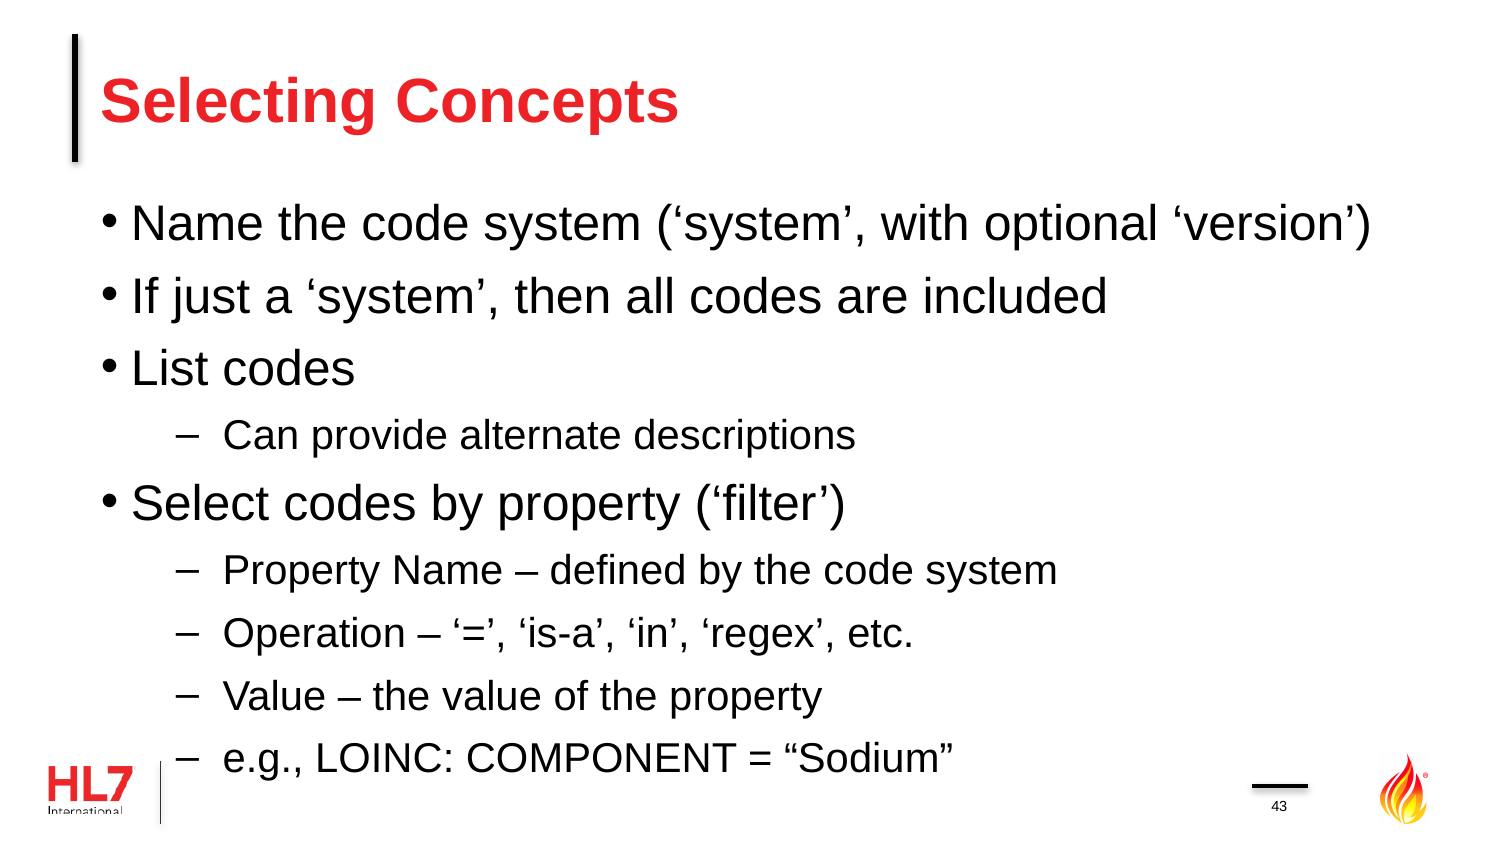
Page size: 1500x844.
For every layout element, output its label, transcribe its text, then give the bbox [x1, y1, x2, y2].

list Name the code system (‘system’, with optional ‘version’) If just a ‘system’, then all codes are included List codes Can provide alternate descriptions Select codes by property (‘filter’) Property Name – defined by the code system Operation – ‘=’, ‘is-a’, ‘in’, ‘regex’, etc. Value – the value of the property e.g., LOINC: COMPONENT = “Sodium” [100, 190, 1451, 671]
slide_number 43 [1257, 788, 1302, 815]
title Selecting Concepts [100, 33, 1451, 163]
picture [1380, 753, 1428, 824]
